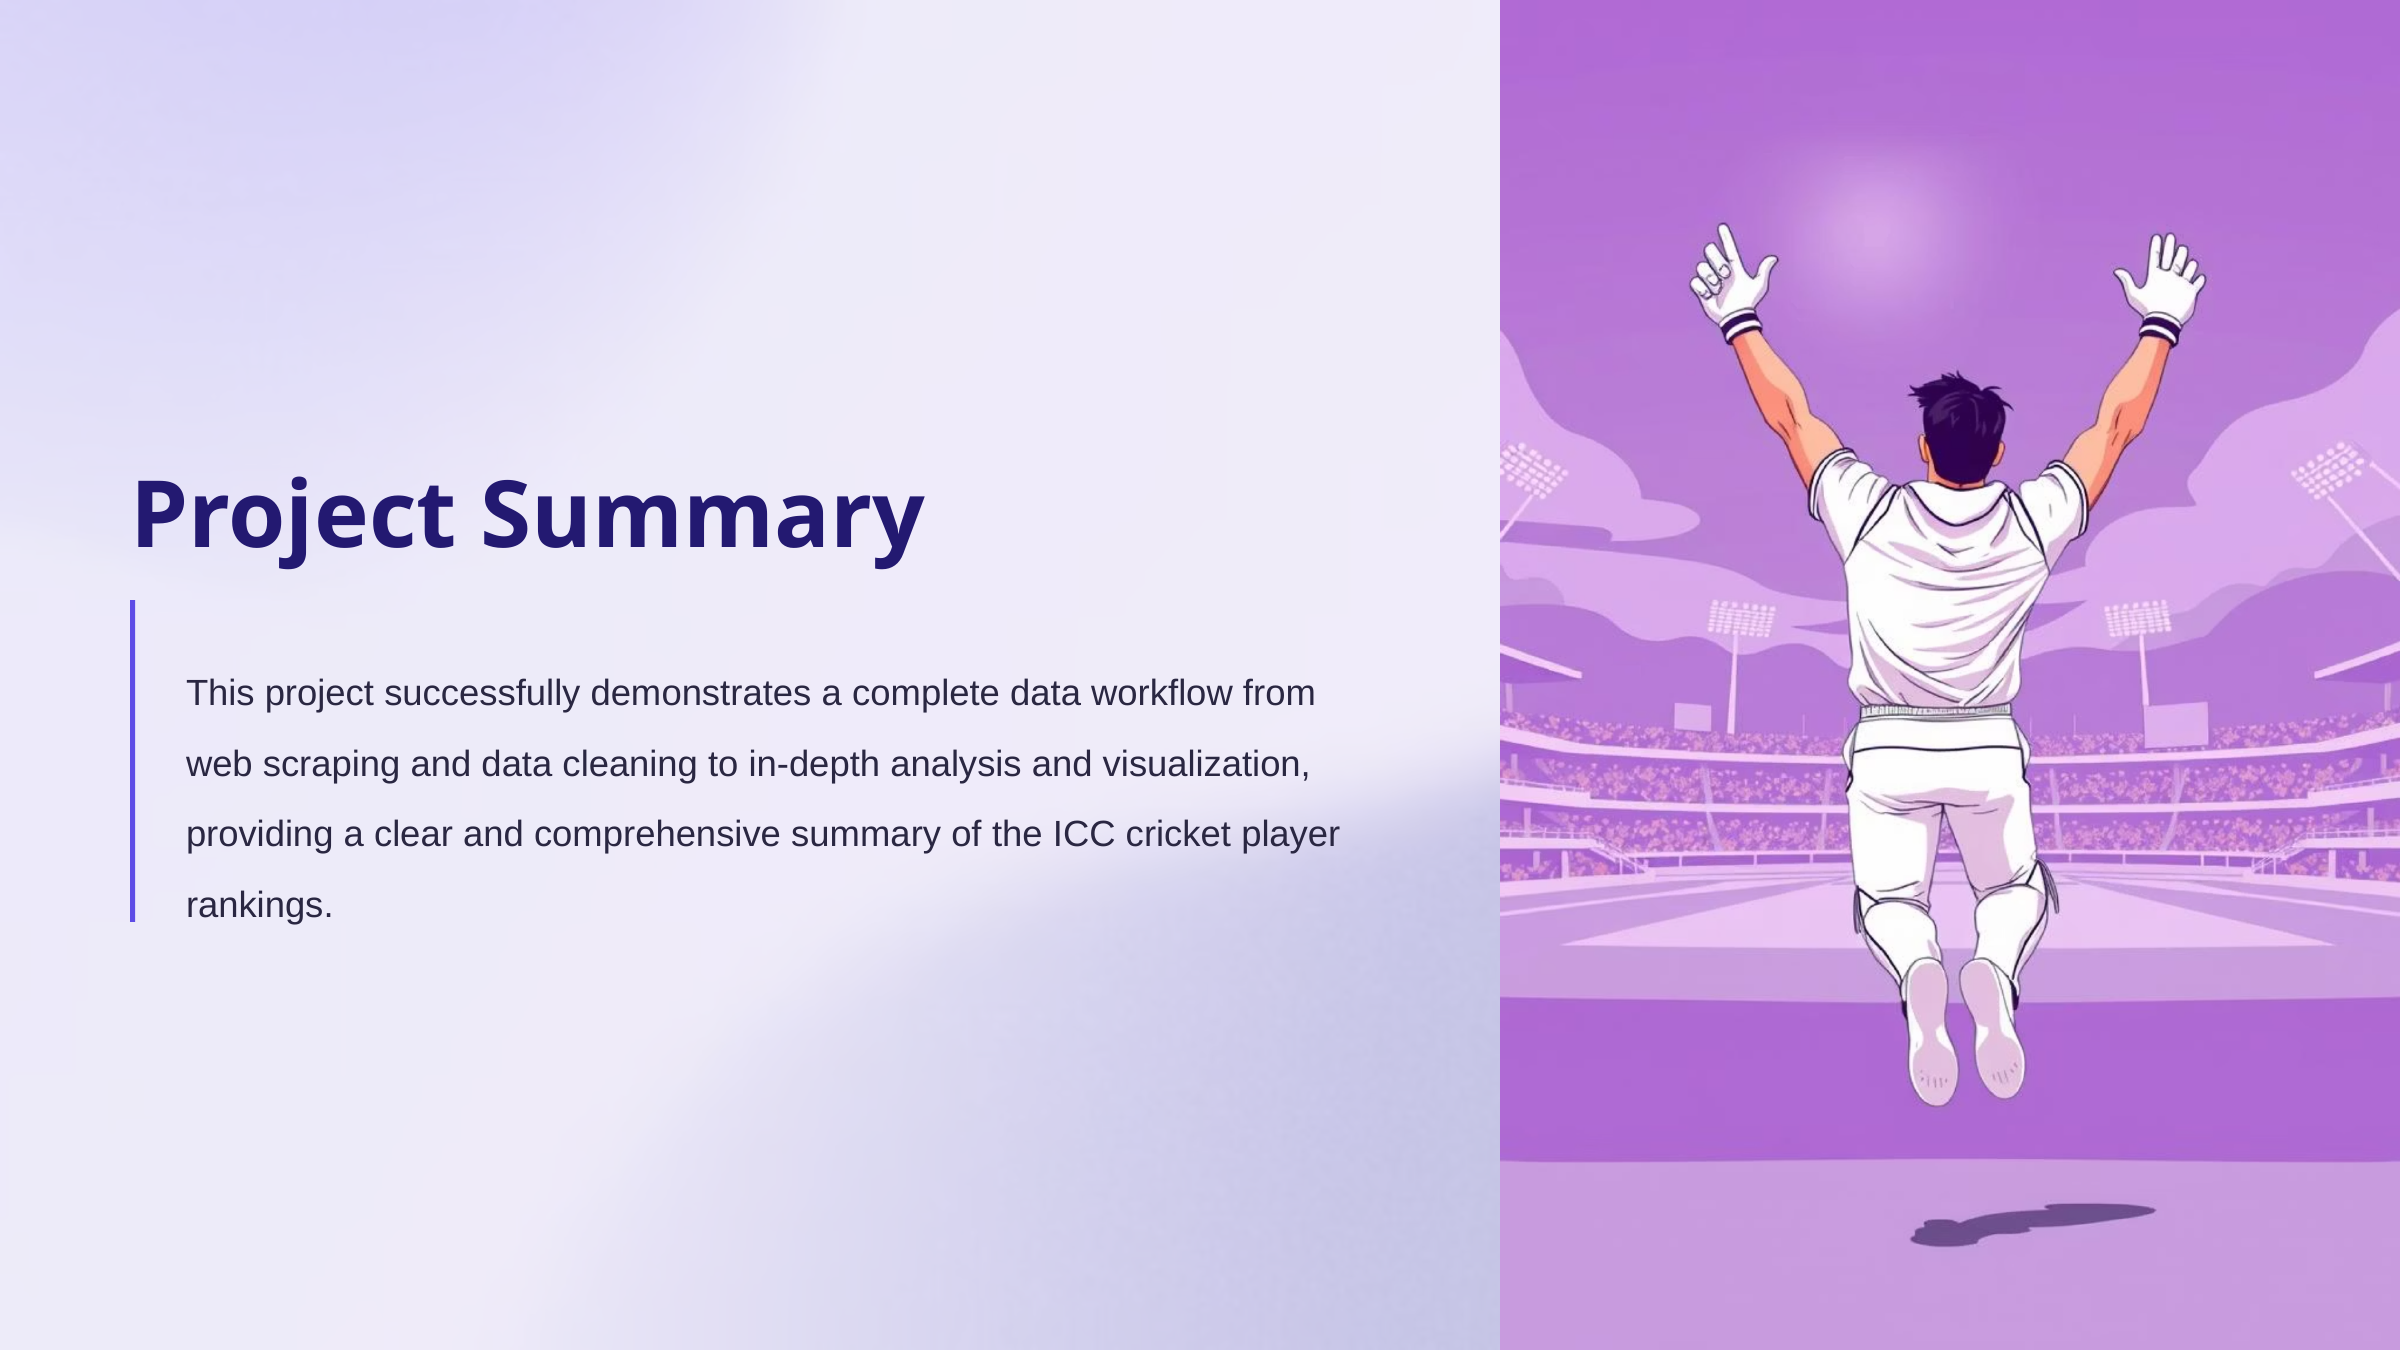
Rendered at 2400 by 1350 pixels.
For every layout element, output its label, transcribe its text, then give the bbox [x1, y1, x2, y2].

text_box This project successfully demonstrates a complete data workflow from web scraping and data cleaning to in-depth analysis and visualization, providing a clear and comprehensive summary of the ICC cricket player rankings. [186, 641, 1370, 880]
text_box Project Summary [130, 428, 1061, 545]
picture [1499, 0, 2400, 1350]
text_box [130, 600, 136, 922]
